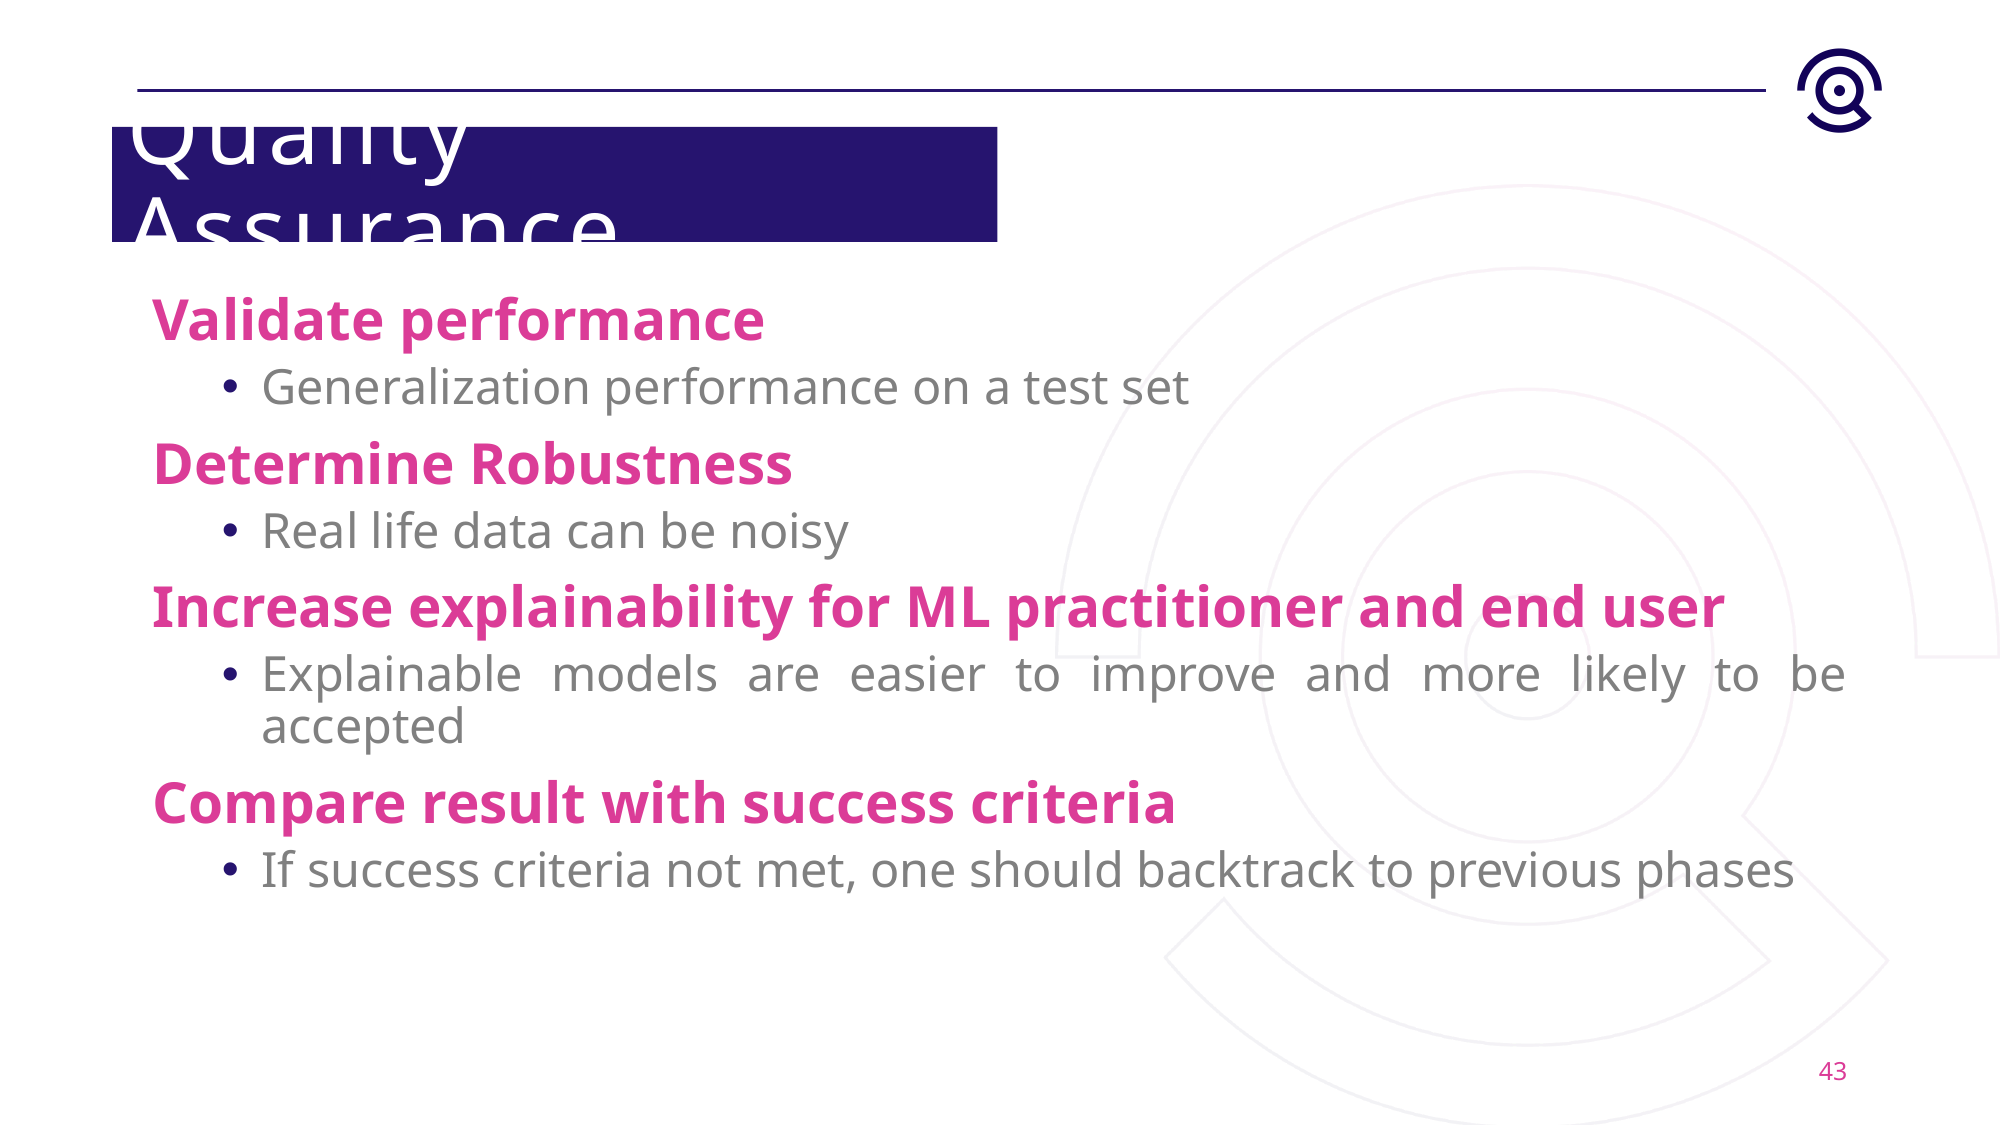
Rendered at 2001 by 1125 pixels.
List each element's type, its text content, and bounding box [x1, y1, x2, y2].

slide_number 43 [1412, 1042, 1863, 1103]
title Quality Assurance [112, 126, 998, 242]
list Validate performance Generalization performance on a test set Determine Robustness Real life data can be noisy Increase explainability for ML practitioner and end user Explainable models are easier to improve and more likely to be accepted Compare result with success criteria If success criteria not met, one should backtrack to previous phases [137, 284, 1863, 999]
